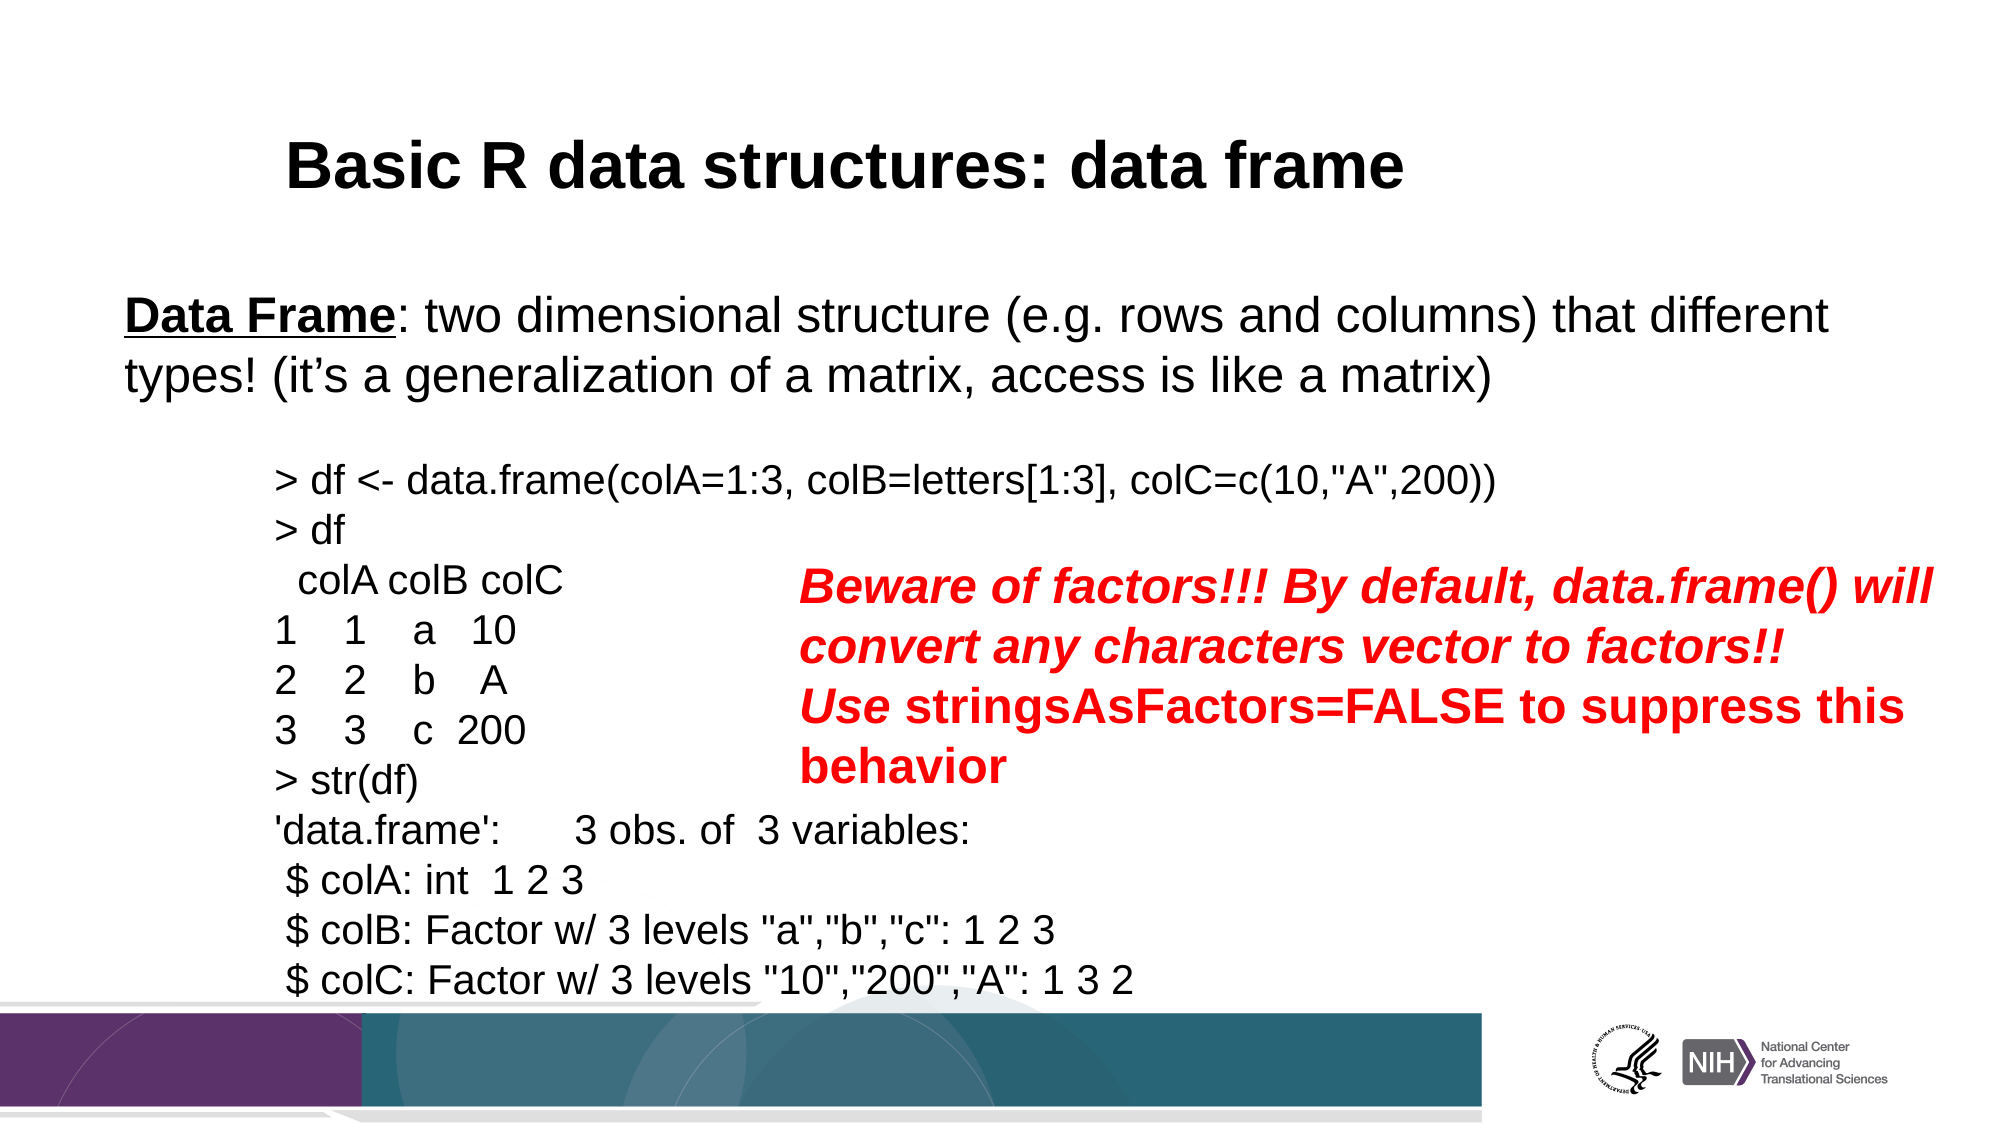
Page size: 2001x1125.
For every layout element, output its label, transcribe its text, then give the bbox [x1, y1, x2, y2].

title Basic R data structures: data frame [270, 60, 1733, 211]
text_box Data Frame: two dimensional structure (e.g. rows and columns) that different types! (it’s a generalization of a matrix, access is like a matrix) > df <- data.frame(colA=1:3, colB=letters[1:3], colC=c(10,"A",200)) > df colA colB colC 1 1 a 10 2 2 b A 3 3 c 200 > str(df) 'data.frame': 3 obs. of 3 variables: $ colA: int 1 2 3 $ colB: Factor w/ 3 levels "a","b","c": 1 2 3 $ colC: Factor w/ 3 levels "10","200","A": 1 3 2 [109, 275, 1962, 1011]
picture [0, 0, 2000, 1125]
text_box Beware of factors!!! By default, data.frame() will convert any characters vector to factors!! Use stringsAsFactors=FALSE to suppress this behavior [784, 545, 1962, 801]
